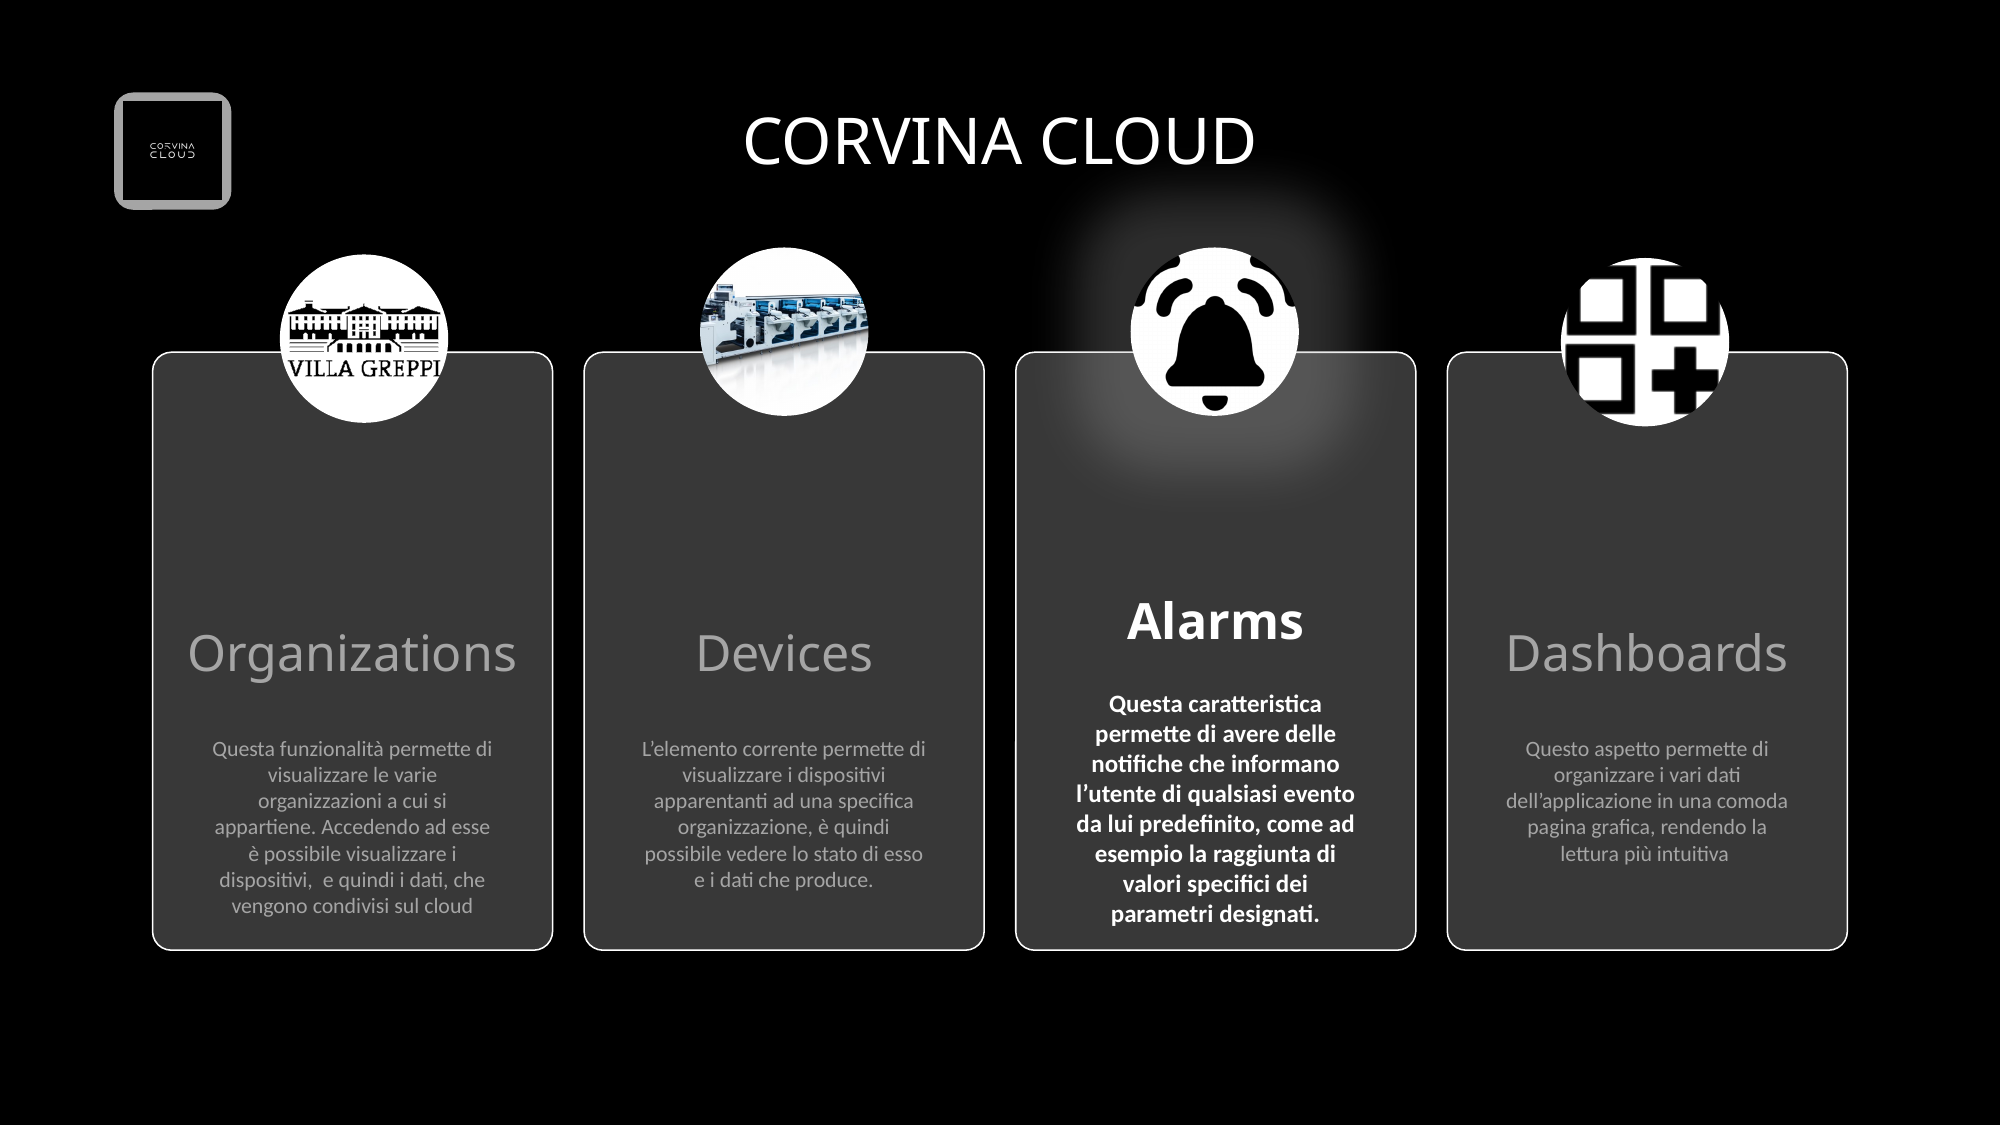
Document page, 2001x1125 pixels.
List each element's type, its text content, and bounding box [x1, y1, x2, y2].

text_box [617, 0, 1558, 1125]
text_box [0, 0, 617, 1125]
text_box L’elemento corrente permette di visualizzare i dispositivi apparentanti ad una specifica organizzazione, è quindi possibile vedere lo stato di esso e i dati che produce. [626, 727, 942, 900]
text_box CORVINA CLOUD [727, 92, 1273, 185]
text_box Questa caratteristica permette di avere delle notifiche che informano l’utente di qualsiasi evento da lui predefinito, come ad esempio la raggiunta di valori specifici dei parametri designati. [1058, 680, 1373, 935]
picture [700, 247, 869, 416]
text_box [1312, 351, 1417, 675]
text_box Questo aspetto permette di organizzare i vari dati dell’applicazione in una comoda pagina grafica, rendendo la lettura più intuitiva [1490, 727, 1805, 874]
text_box [1446, 351, 1849, 952]
text_box Dashboards [1490, 613, 1804, 689]
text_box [114, 92, 232, 210]
picture [1130, 247, 1299, 416]
picture [1560, 257, 1730, 427]
